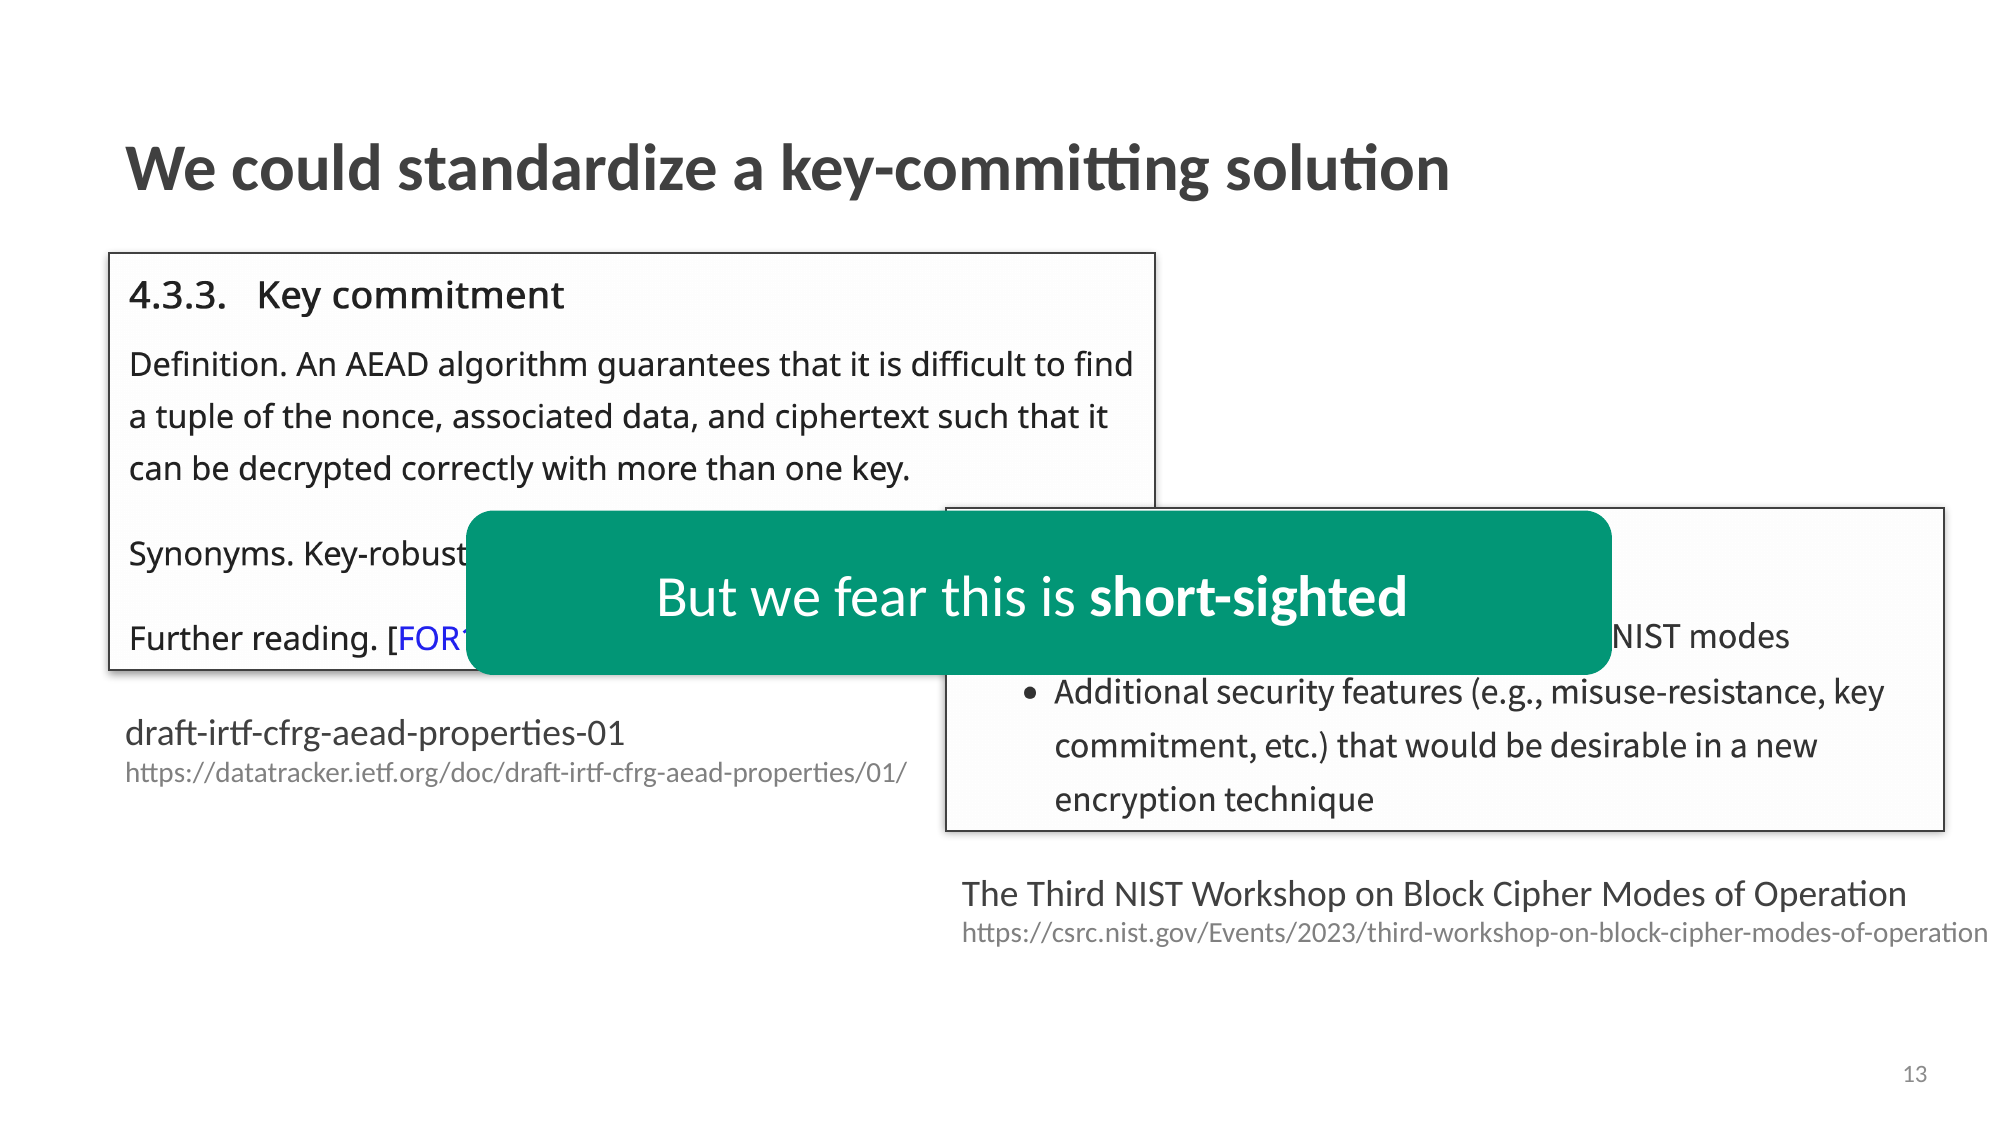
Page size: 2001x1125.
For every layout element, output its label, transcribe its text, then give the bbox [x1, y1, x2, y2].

text_box But we fear this is short-sighted [477, 670, 946, 676]
picture [110, 254, 1943, 830]
text_box draft-irtf-cfrg-aead-properties-01 https://datatracker.ietf.org/doc/draft-irtf-cfrg-aead-properties/01/ [110, 700, 939, 796]
slide_number 13 [1492, 1042, 1943, 1103]
title We could standardize a key-committing solution [110, 59, 1890, 278]
text_box The Third NIST Workshop on Block Cipher Modes of Operation https://csrc.nist.gov/Events/2023/third-workshop-on-block-cipher-modes-of-operation [947, 861, 2000, 956]
